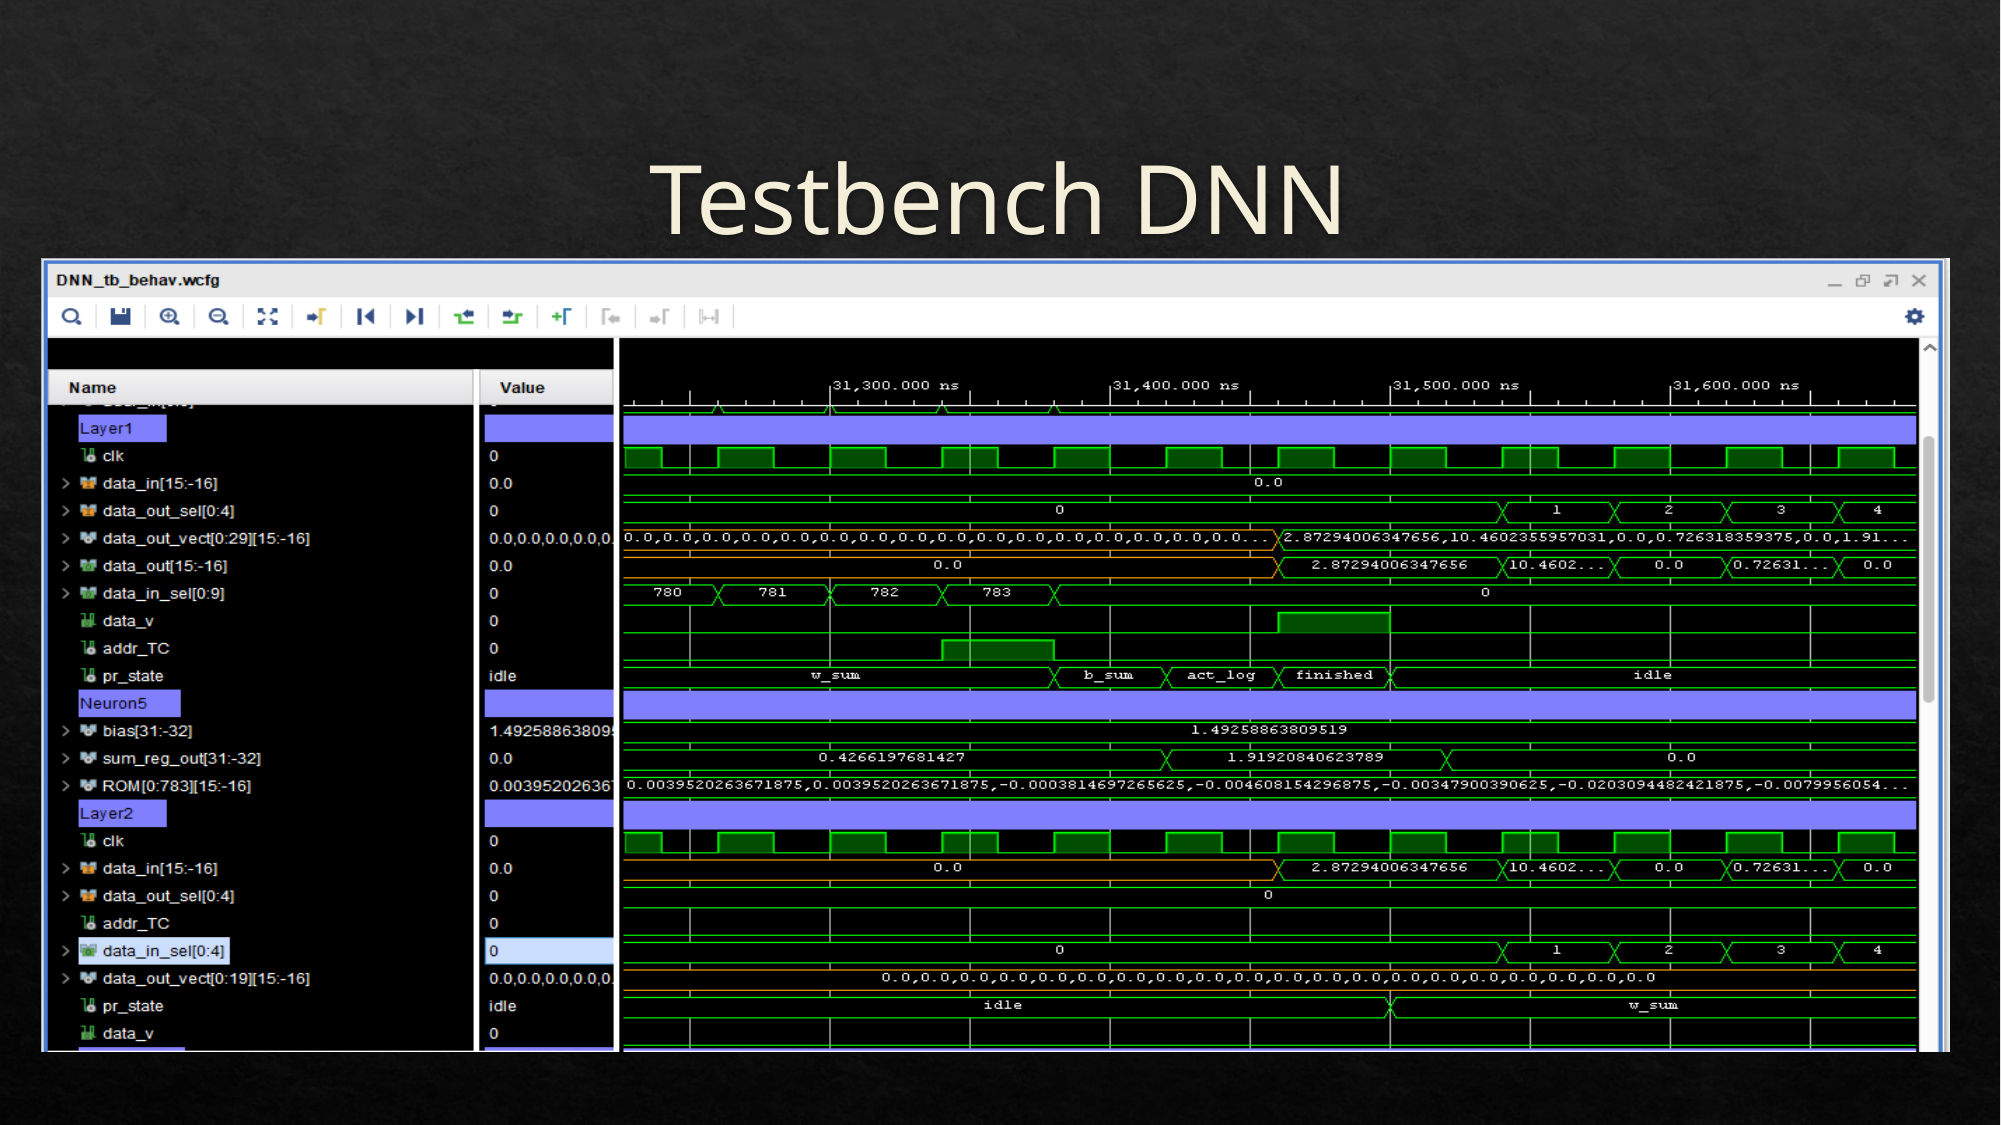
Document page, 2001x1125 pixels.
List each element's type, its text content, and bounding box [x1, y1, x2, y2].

title Testbench DNN [149, 99, 1849, 253]
picture [41, 258, 1951, 1052]
